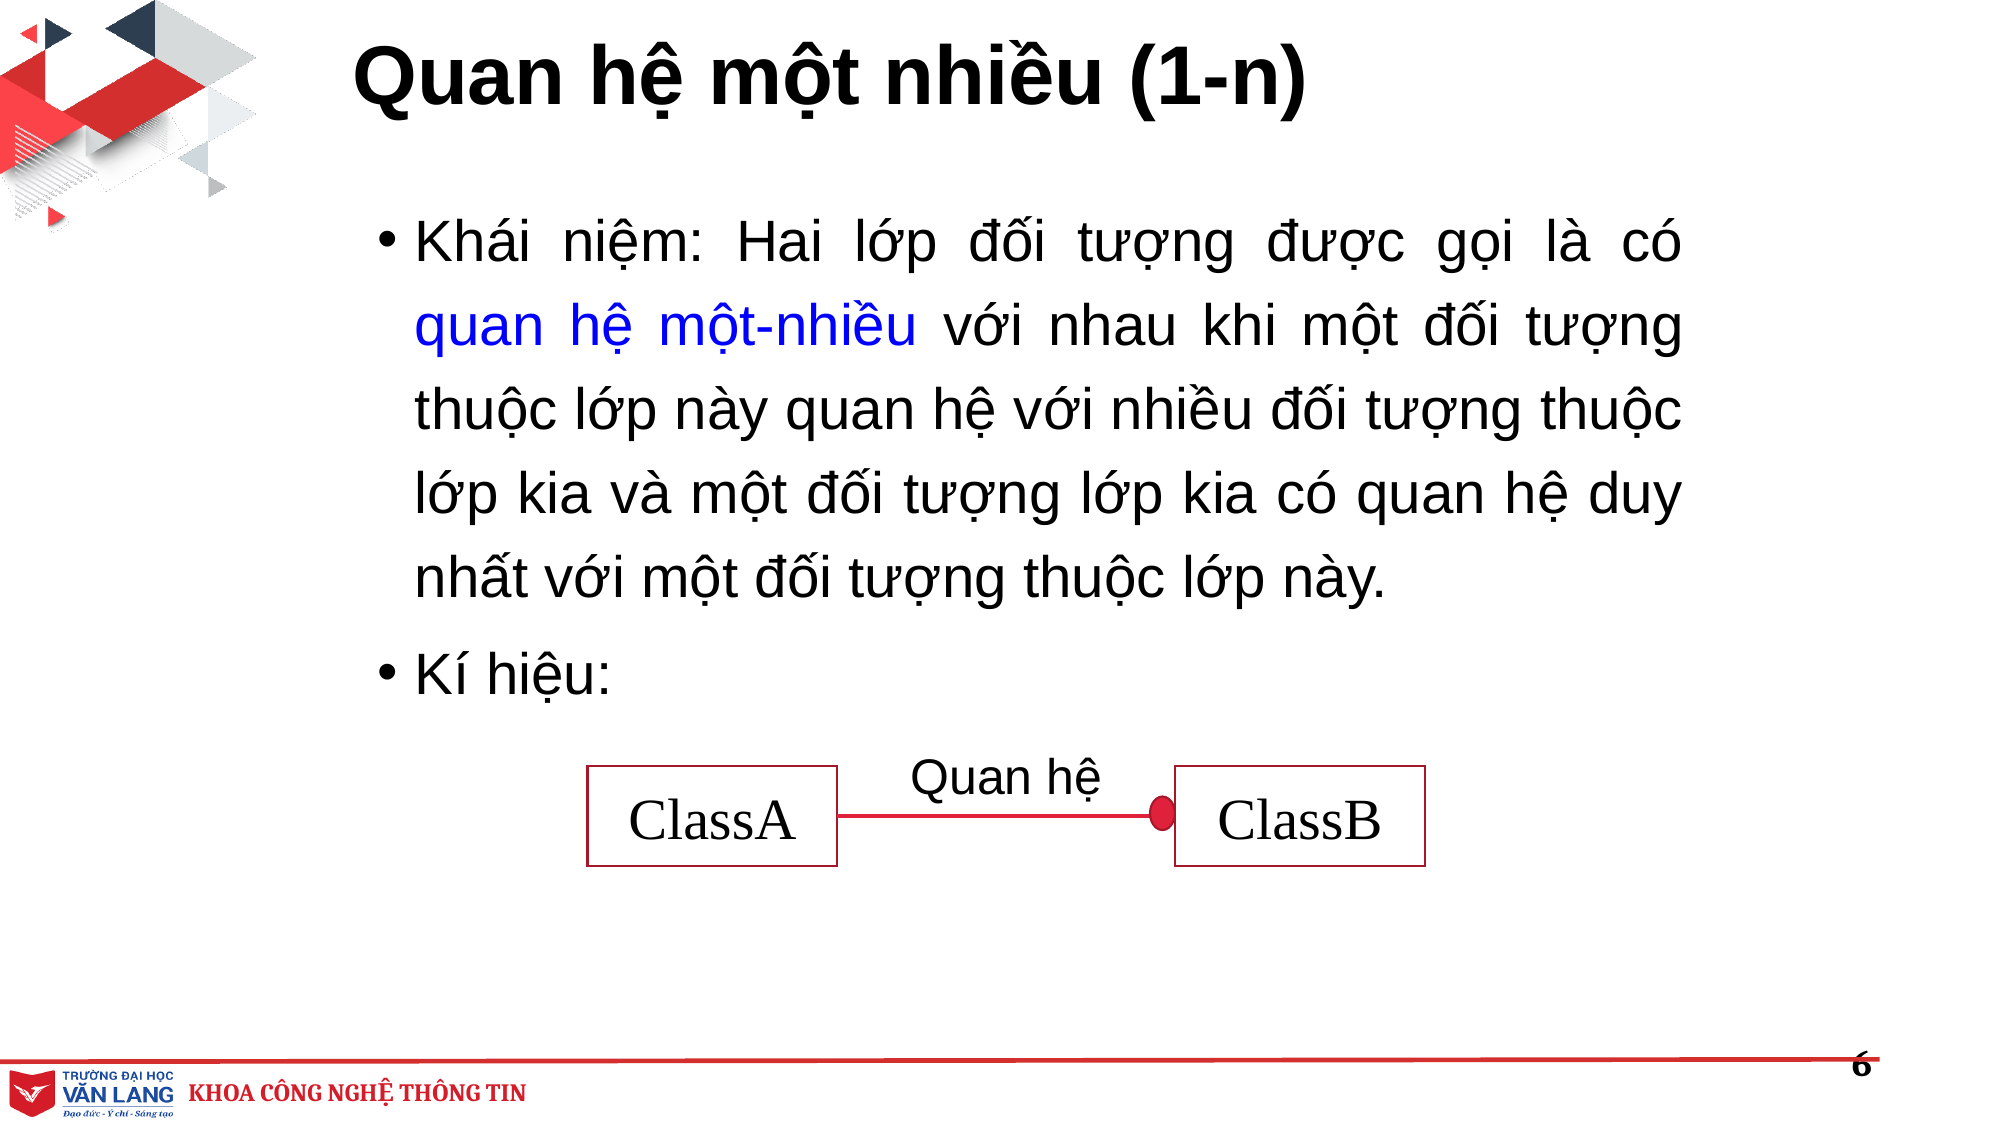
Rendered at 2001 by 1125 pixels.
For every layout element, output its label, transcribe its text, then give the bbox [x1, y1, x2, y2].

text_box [587, 737, 1425, 867]
picture [0, 0, 256, 233]
list Khái niệm: Hai lớp đối tượng được gọi là có quan hệ một-nhiều với nhau khi một đối tượng thuộc lớp này quan hệ với nhiều đối tượng thuộc lớp kia và một đối tượng lớp kia có quan hệ duy nhất với một đối tượng thuộc lớp này. Kí hiệu: [362, 182, 1700, 1038]
picture [8, 1069, 173, 1118]
title Quan hệ một nhiều (1-n) [337, 24, 1750, 138]
